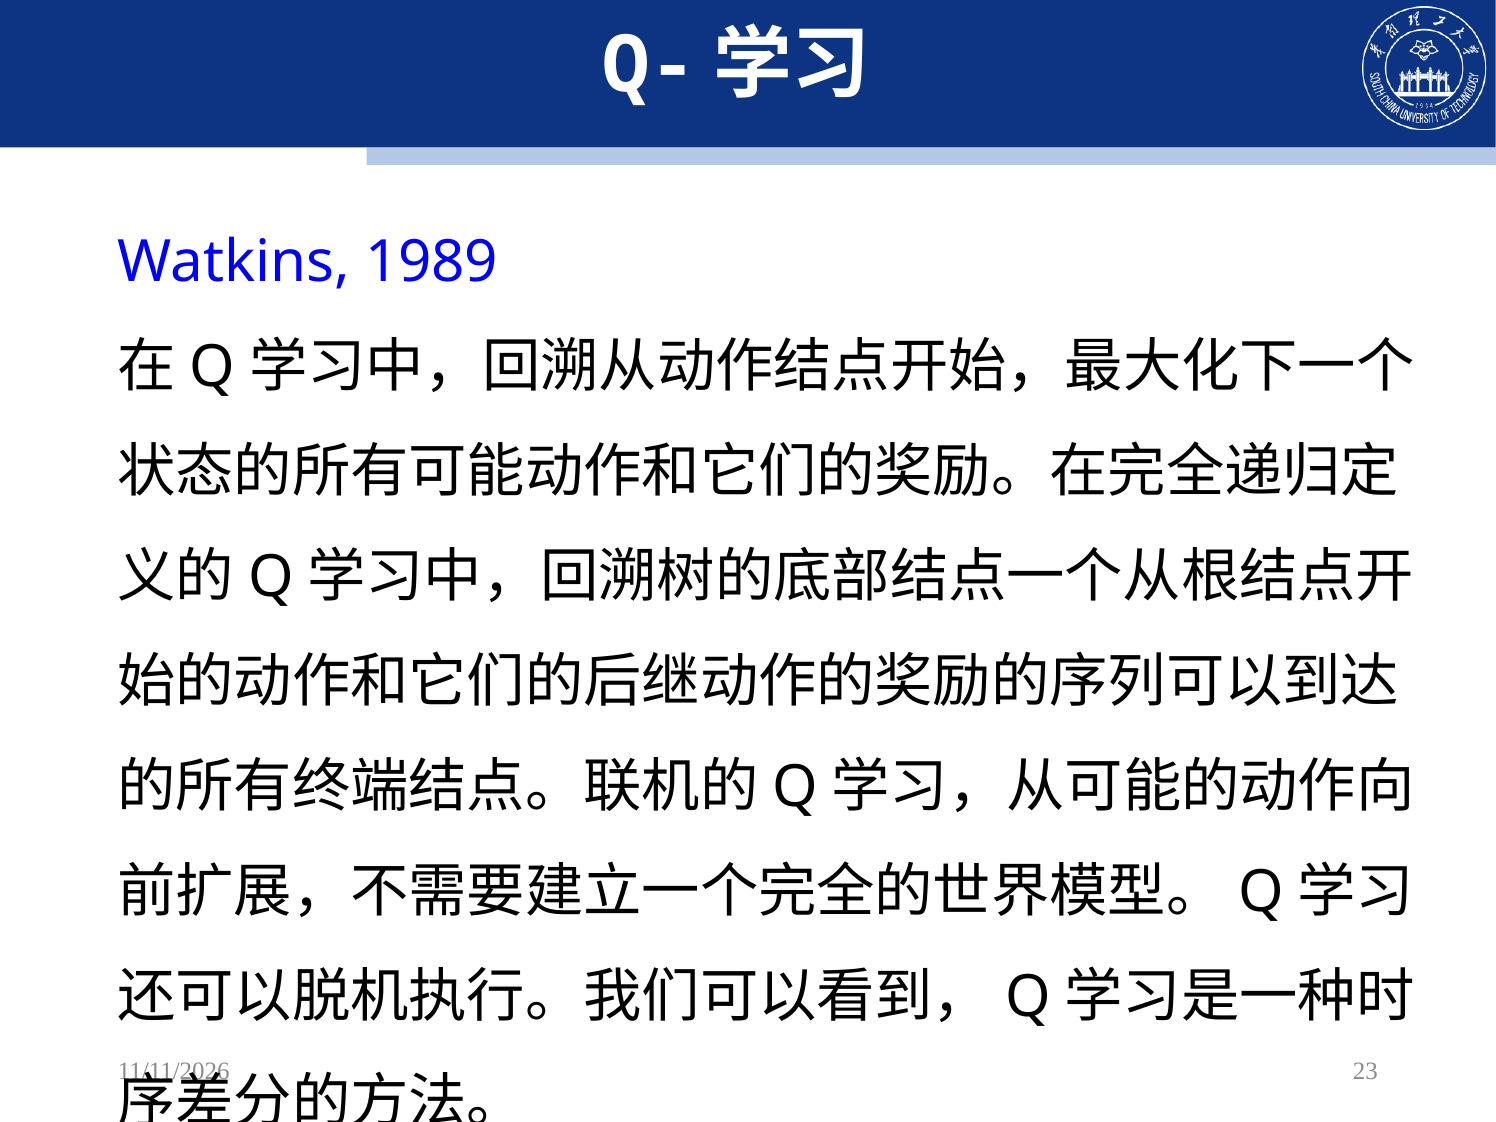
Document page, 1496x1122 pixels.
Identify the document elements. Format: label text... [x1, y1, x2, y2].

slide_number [102, 1045, 440, 1100]
text_box Watkins, 1989 在Q学习中，回溯从动作结点开始，最大化下一个状态的所有可能动作和它们的奖励。在完全递归定义的Q学习中，回溯树的底部结点一个从根结点开始的动作和它们的后继动作的奖励的序列可以到达的所有终端结点。联机的Q学习，从可能的动作向前扩展，不需要建立一个完全的世界模型。Q学习还可以脱机执行。我们可以看到，Q学习是一种时序差分的方法。 [102, 181, 1450, 1045]
title Q-学习 [170, 15, 1303, 116]
slide_number 23 [1056, 1045, 1393, 1100]
picture [1354, 0, 1496, 148]
